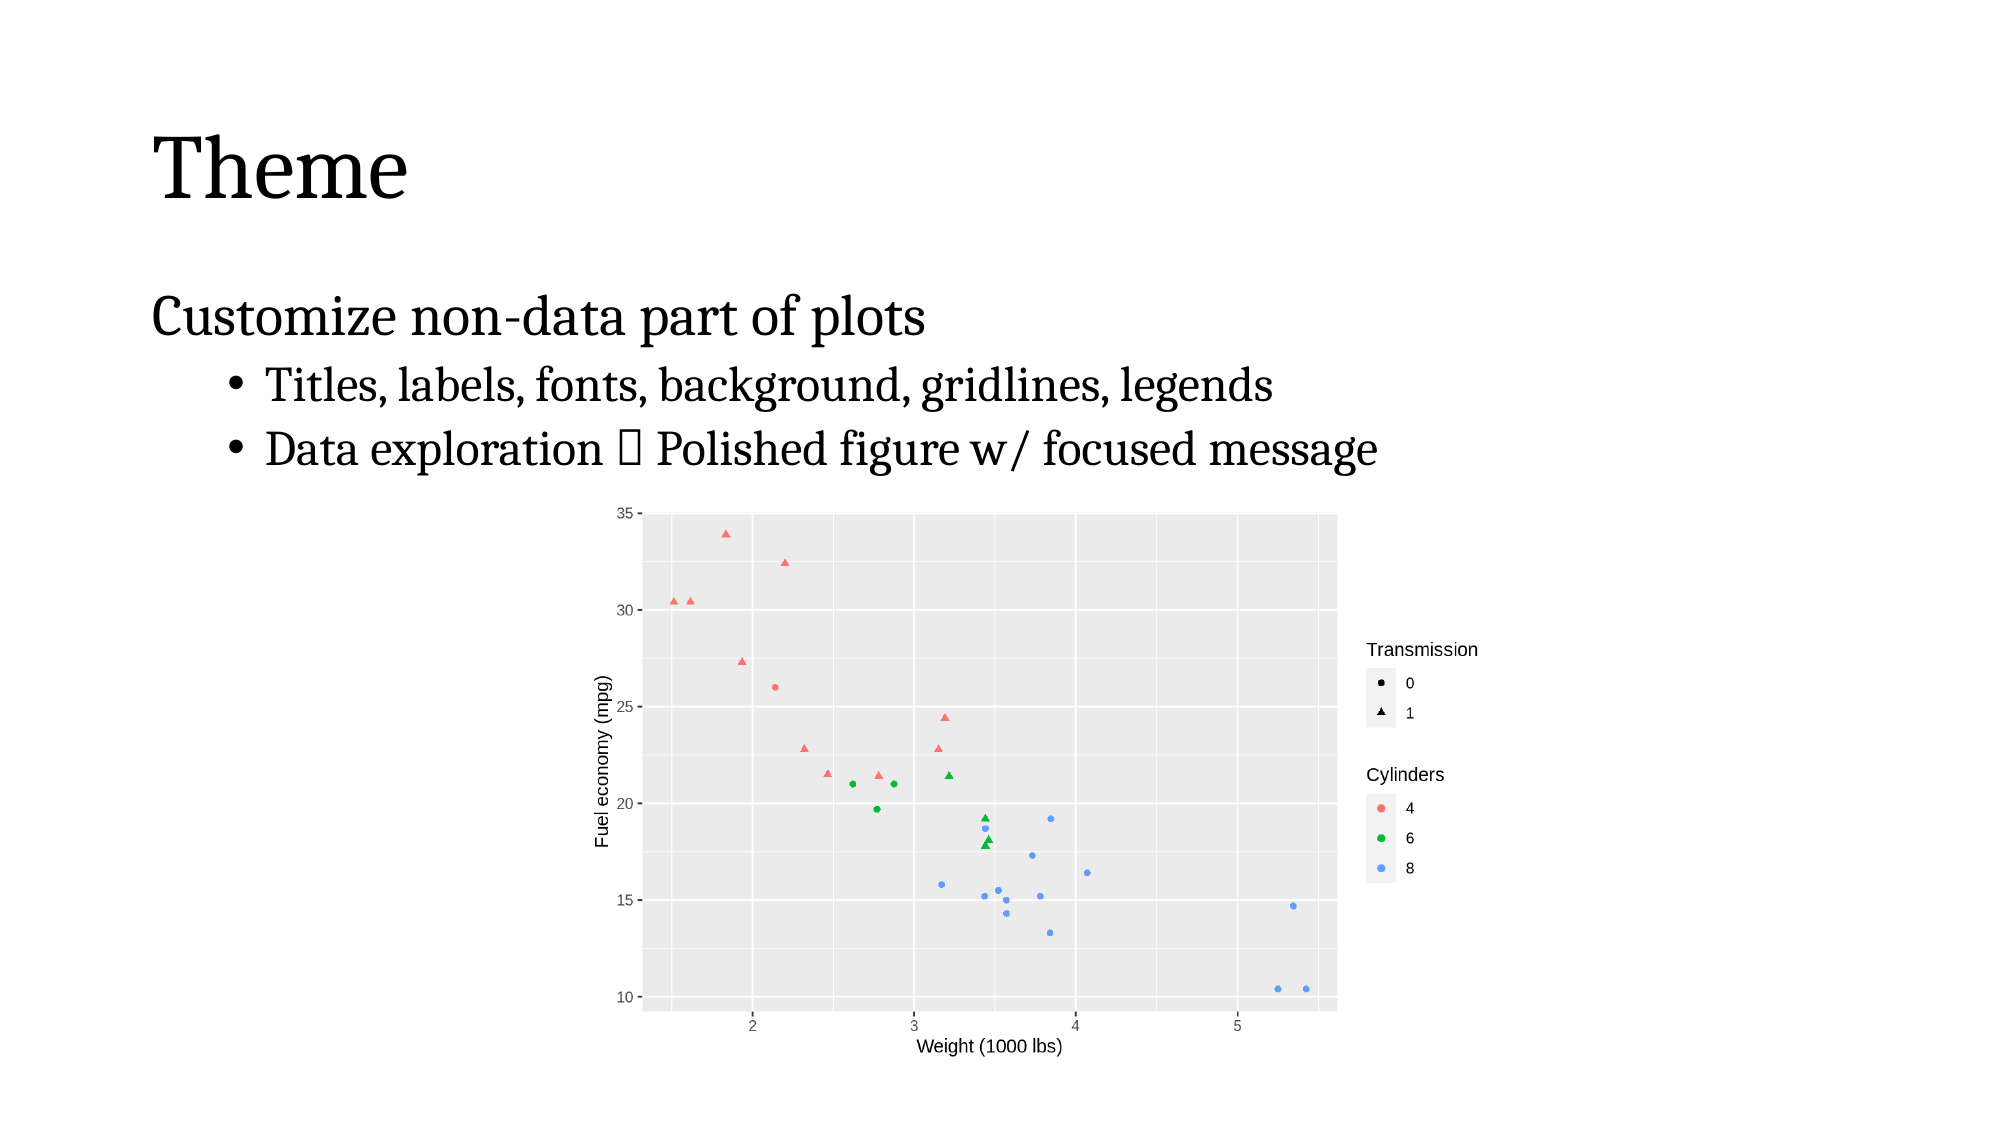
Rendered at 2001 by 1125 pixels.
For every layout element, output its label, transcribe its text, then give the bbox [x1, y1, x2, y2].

title Theme [137, 59, 1863, 277]
list Customize non-data part of plots Titles, labels, fonts, background, gridlines, legends Data exploration  Polished figure w/ focused message [137, 277, 1863, 1014]
picture [585, 502, 1496, 1066]
